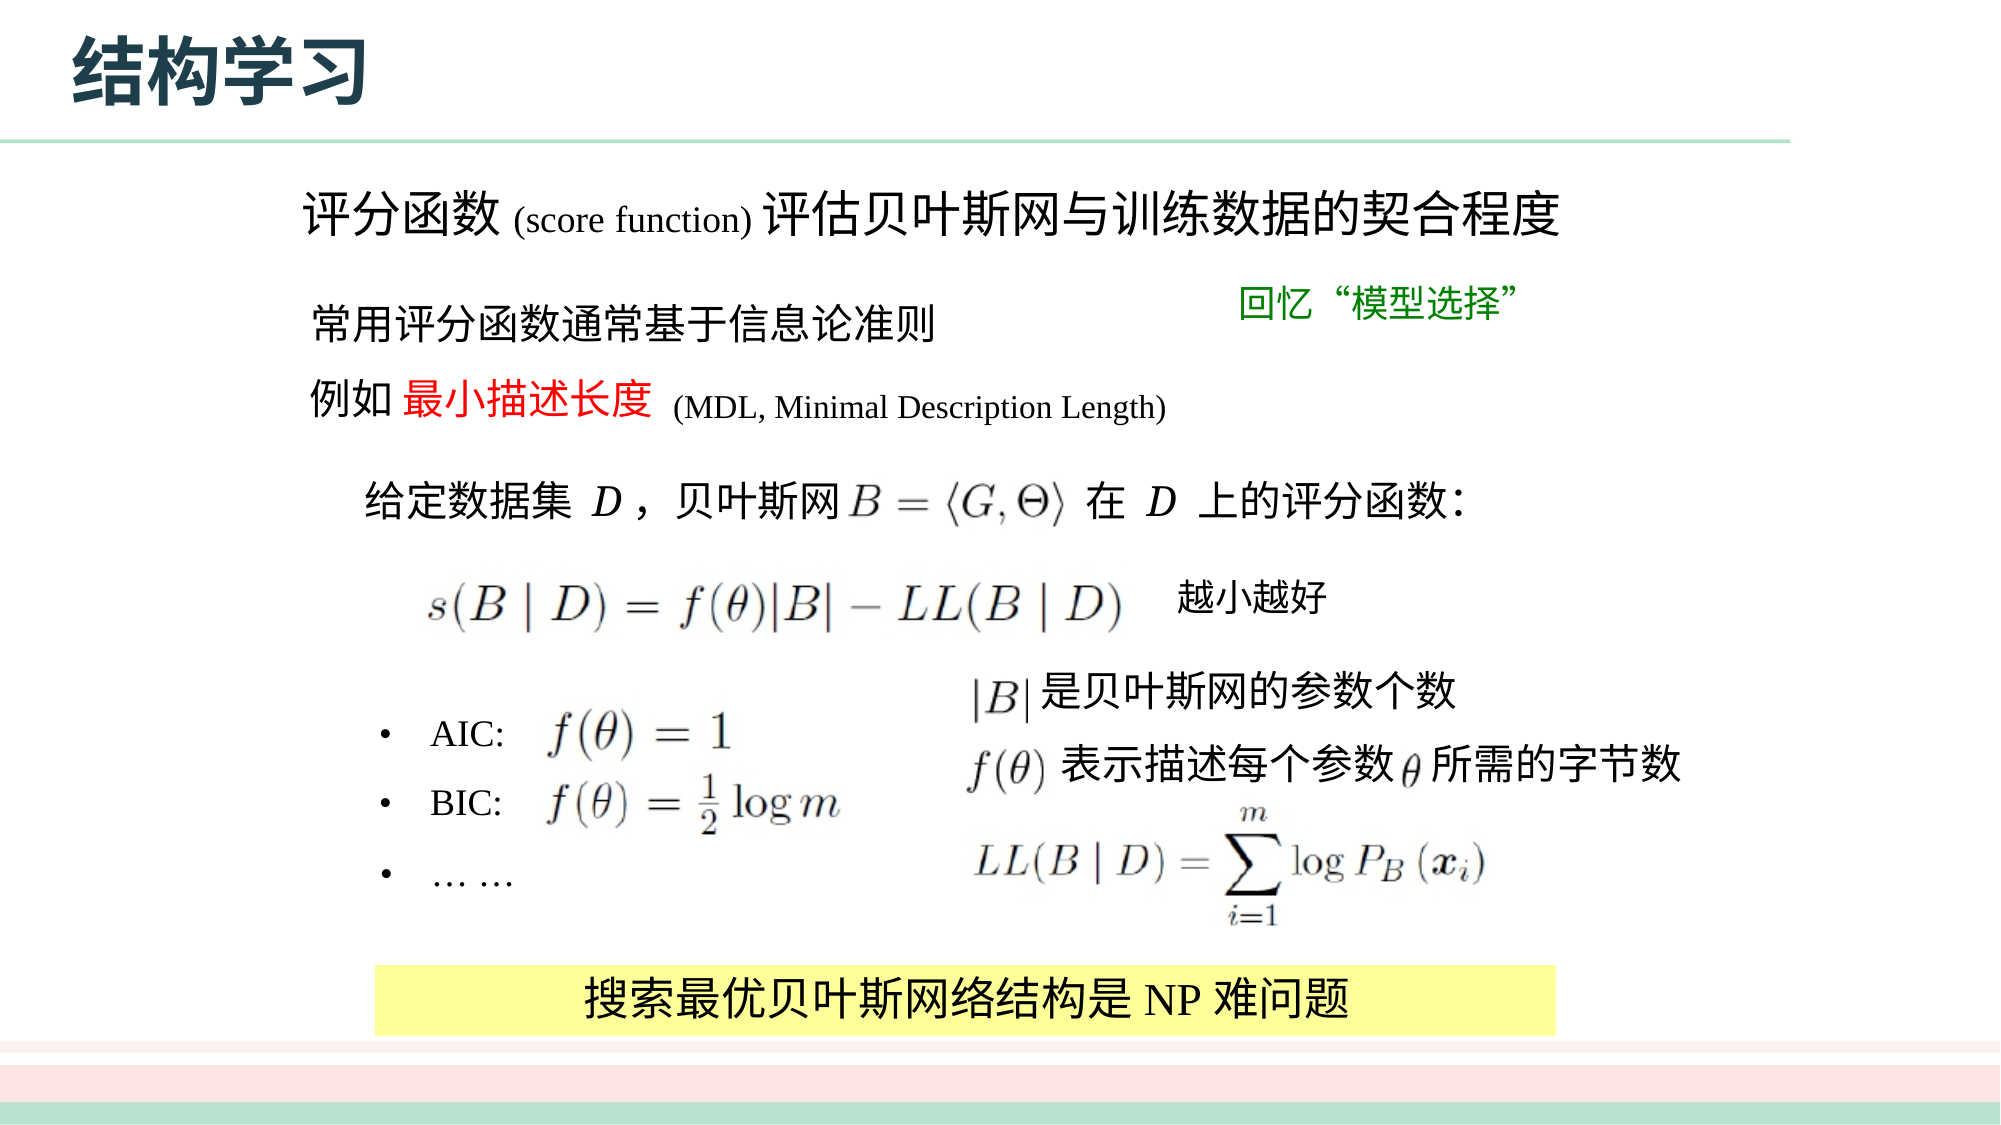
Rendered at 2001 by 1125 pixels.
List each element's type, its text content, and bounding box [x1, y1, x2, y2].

text_box 回忆“模型选择” [1238, 289, 1539, 333]
title 结构学习 [56, 11, 1782, 140]
text_box [374, 964, 1557, 1037]
text_box 评分函数(score function)评估贝叶斯网与训练数据的契合程度 [278, 140, 1562, 250]
text_box 给定数据集 D，贝叶斯网 • AIC: • BIC: [364, 479, 842, 831]
text_box 在 D 上的评分函数： 越小越好 是贝叶斯网的参数个数 表示描述每个参数 所需的字节数 [1040, 479, 1683, 795]
text_box • … … 搜索最优贝叶斯网络结构是NP难问题 [379, 849, 1351, 1033]
picture [0, 0, 2001, 1125]
text_box 例如 最小描述长度 [310, 383, 654, 431]
text_box (MDL, Minimal Description Length) [673, 385, 1167, 433]
text_box 常用评分函数通常基于信息论准则 [310, 308, 938, 356]
